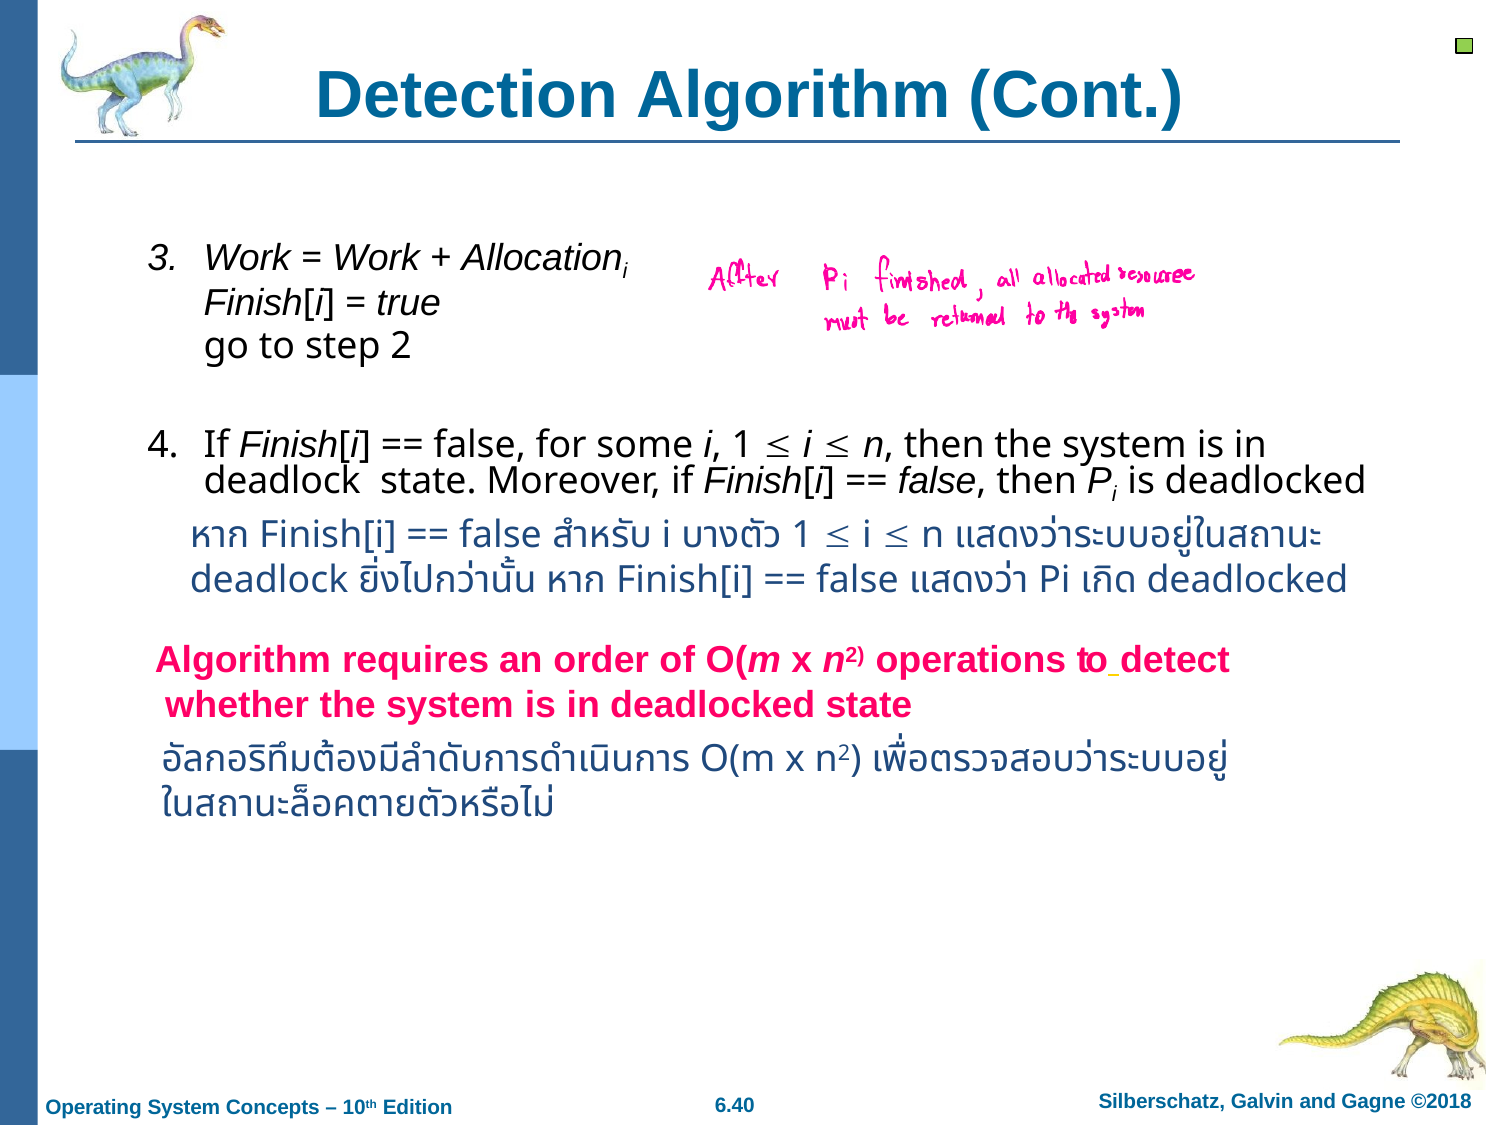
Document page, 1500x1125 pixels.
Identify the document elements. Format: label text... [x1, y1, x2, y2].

footer Operating System Concepts – 10th Edition [43, 1093, 461, 1125]
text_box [823, 255, 1019, 332]
picture [1275, 959, 1486, 1090]
text_box อัลกอริทึมต้องมีลำดับการดำเนินการ O(m x n2) เพื่อตรวจสอบว่าระบบอยู่ในสถานะล็อคตายตัวหรือไม่ [146, 726, 1246, 832]
picture [708, 258, 780, 291]
picture [58, 11, 228, 146]
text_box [1454, 37, 1474, 54]
picture [1032, 260, 1195, 288]
title Detection Algorithm (Cont.) [313, 48, 1187, 237]
text_box Algorithm requires an order of O(m x n2) operations to detect whether the system is in deadlocked state [146, 632, 1246, 725]
slide_number Silberschatz, Galvin and Gagne ©2018 [1096, 1090, 1478, 1125]
text_box Work = Work + Allocationi Finish[i] = true go to step 2 If Finish[i] == false, for some i, 1  i  n, then the system is in deadlock state. Moreover, if Finish[i] == false, then Pi is deadlocked [136, 237, 1386, 506]
picture [1025, 300, 1078, 325]
slide_number 6.40 [712, 1094, 762, 1125]
picture [1091, 297, 1144, 329]
text_box หาก Finish[i] == false สำหรับ i บางตัว 1  i  n แสดงว่าระบบอยู่ในสถานะ deadlock ยิ่งไปกว่านั้น หาก Finish[i] == false แสดงว่า Pi เกิด deadlocked [174, 502, 1400, 608]
